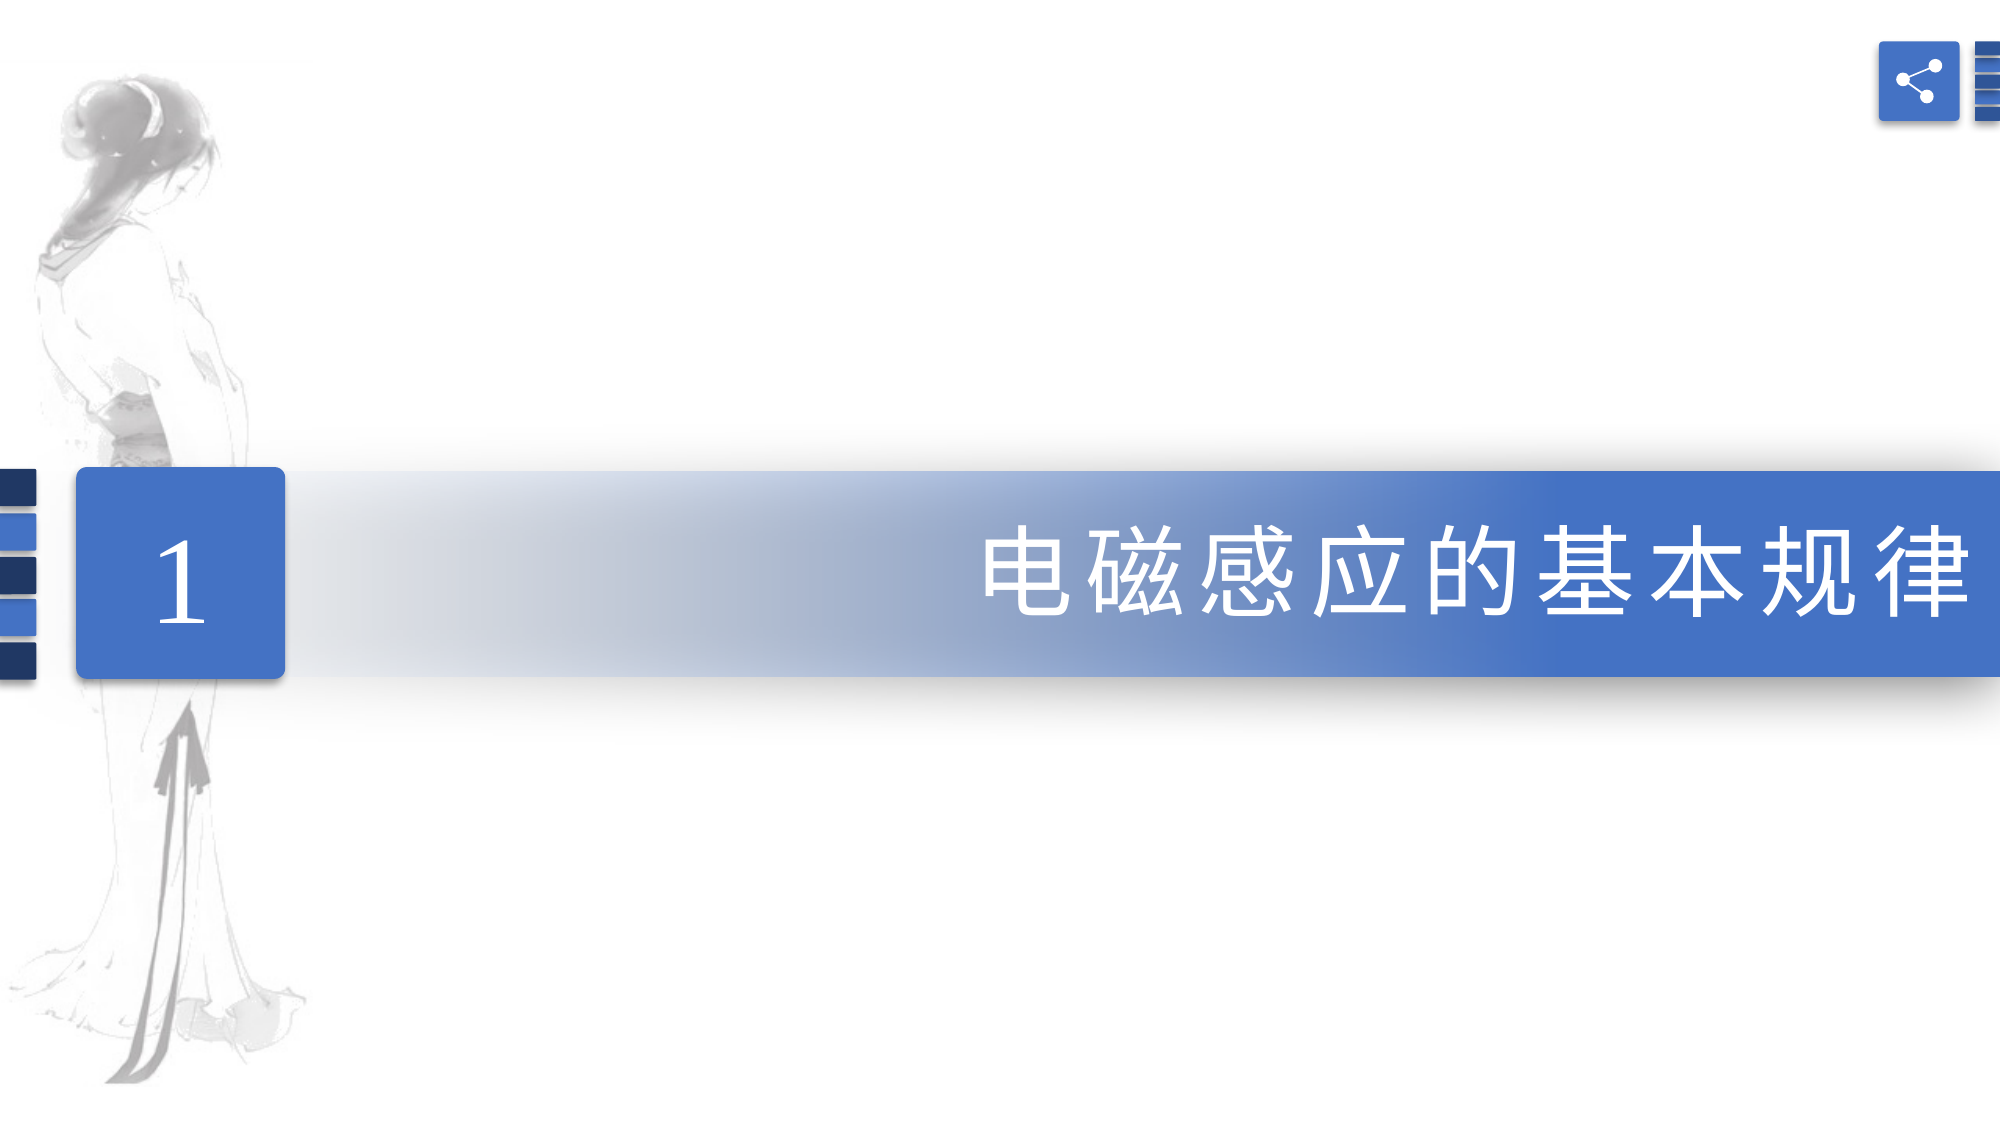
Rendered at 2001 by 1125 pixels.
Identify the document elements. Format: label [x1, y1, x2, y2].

text_box [0, 467, 2000, 680]
picture [0, 58, 313, 467]
text_box [1878, 41, 2000, 121]
picture [0, 680, 313, 1087]
